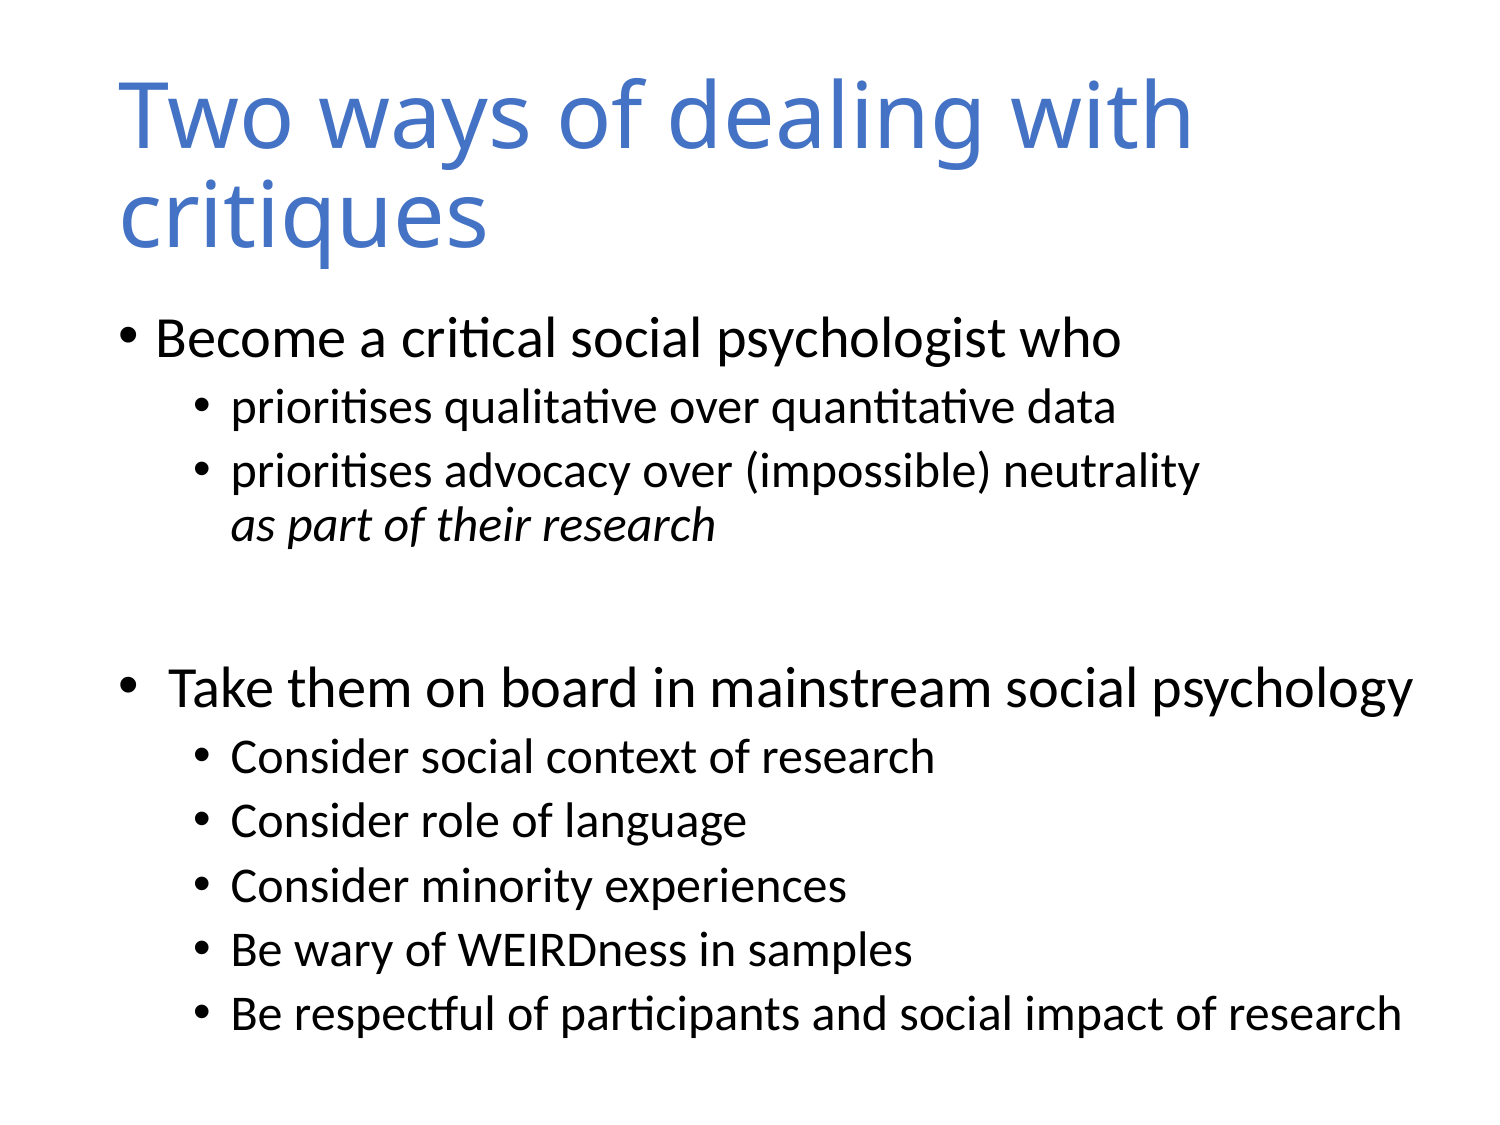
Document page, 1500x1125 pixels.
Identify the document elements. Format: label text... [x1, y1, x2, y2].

title Two ways of dealing with critiques [103, 59, 1397, 278]
list Become a critical social psychologist who prioritises qualitative over quantitative data prioritises advocacy over (impossible) neutrality as part of their research Take them on board in mainstream social psychology Consider social context of research Consider role of language Consider minority experiences Be wary of WEIRDness in samples Be respectful of participants and social impact of research [103, 299, 1446, 1090]
